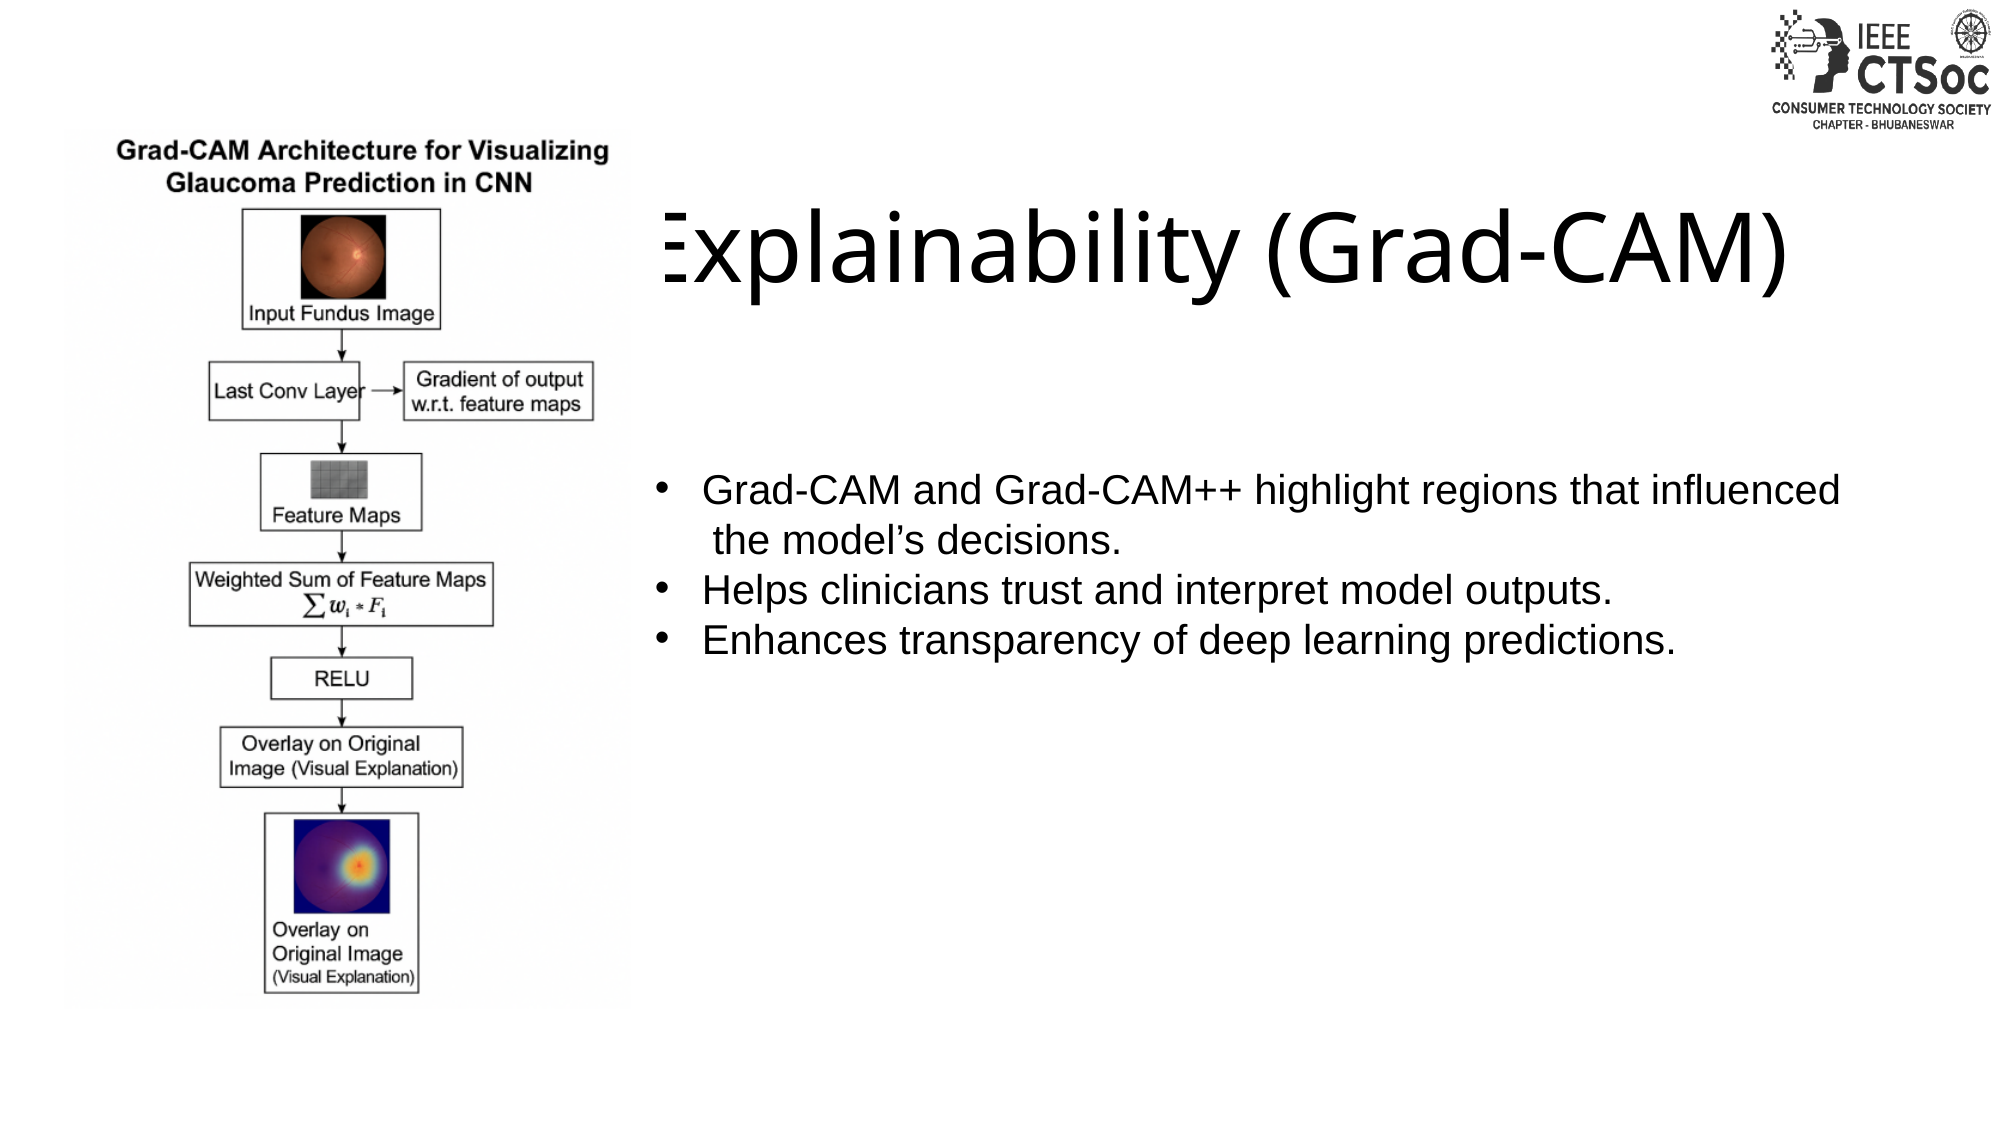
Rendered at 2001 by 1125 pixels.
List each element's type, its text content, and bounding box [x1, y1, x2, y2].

subtitle Grad-CAM and Grad-CAM++ highlight regions that influenced the model’s decisions. Helps clinicians trust and interpret model outputs. Enhances transparency of deep learning predictions. [666, 228, 2000, 897]
picture [1768, 6, 2000, 134]
picture [64, 105, 666, 1013]
title Explainability (Grad-CAM) [666, 191, 1970, 228]
